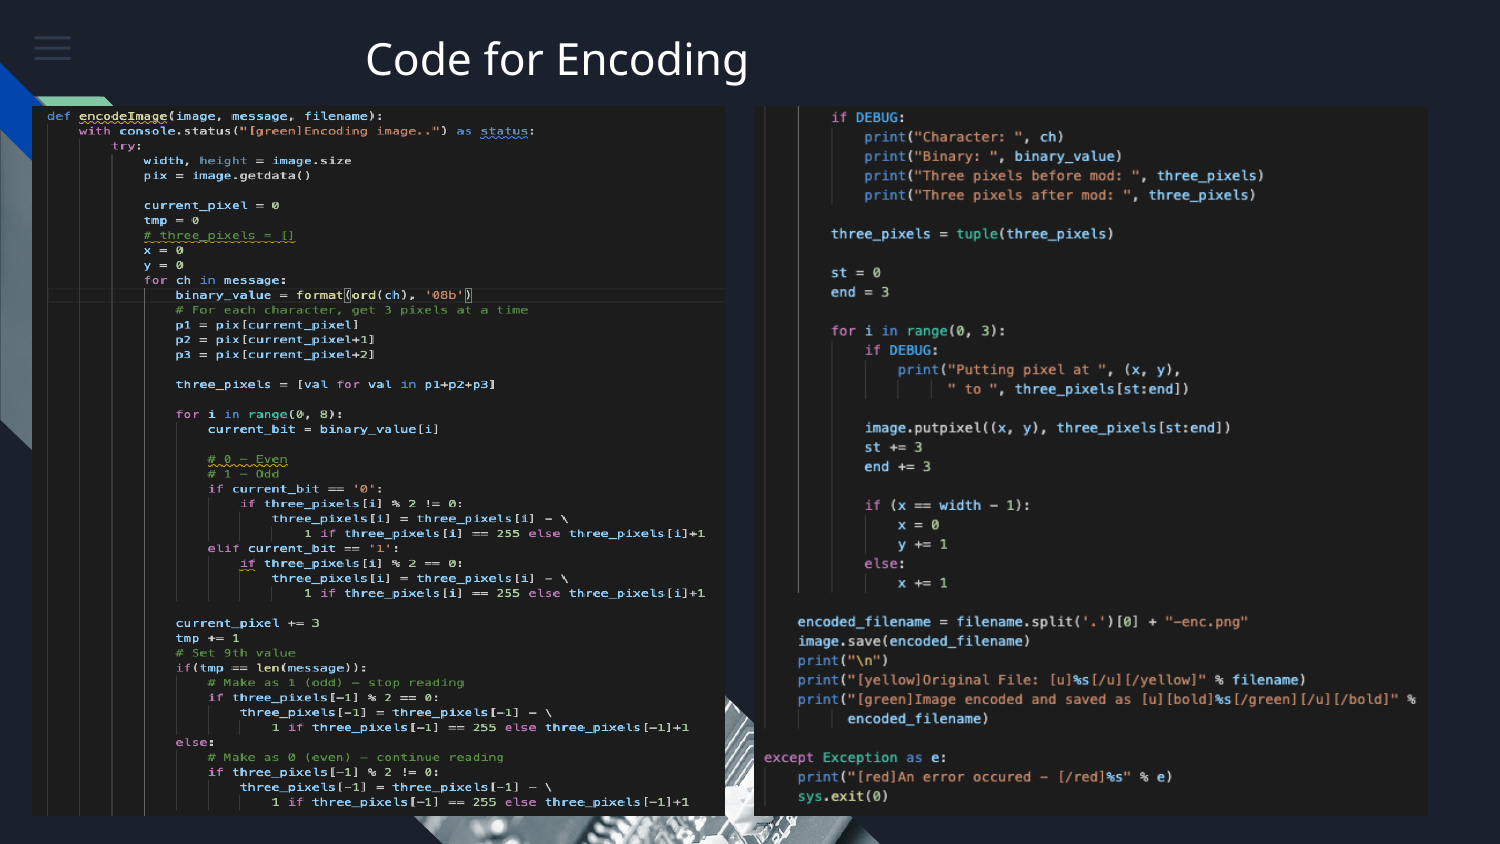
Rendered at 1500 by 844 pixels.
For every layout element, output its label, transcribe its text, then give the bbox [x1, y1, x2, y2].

picture [0, 97, 1429, 844]
title Code for Encoding [297, 15, 818, 100]
